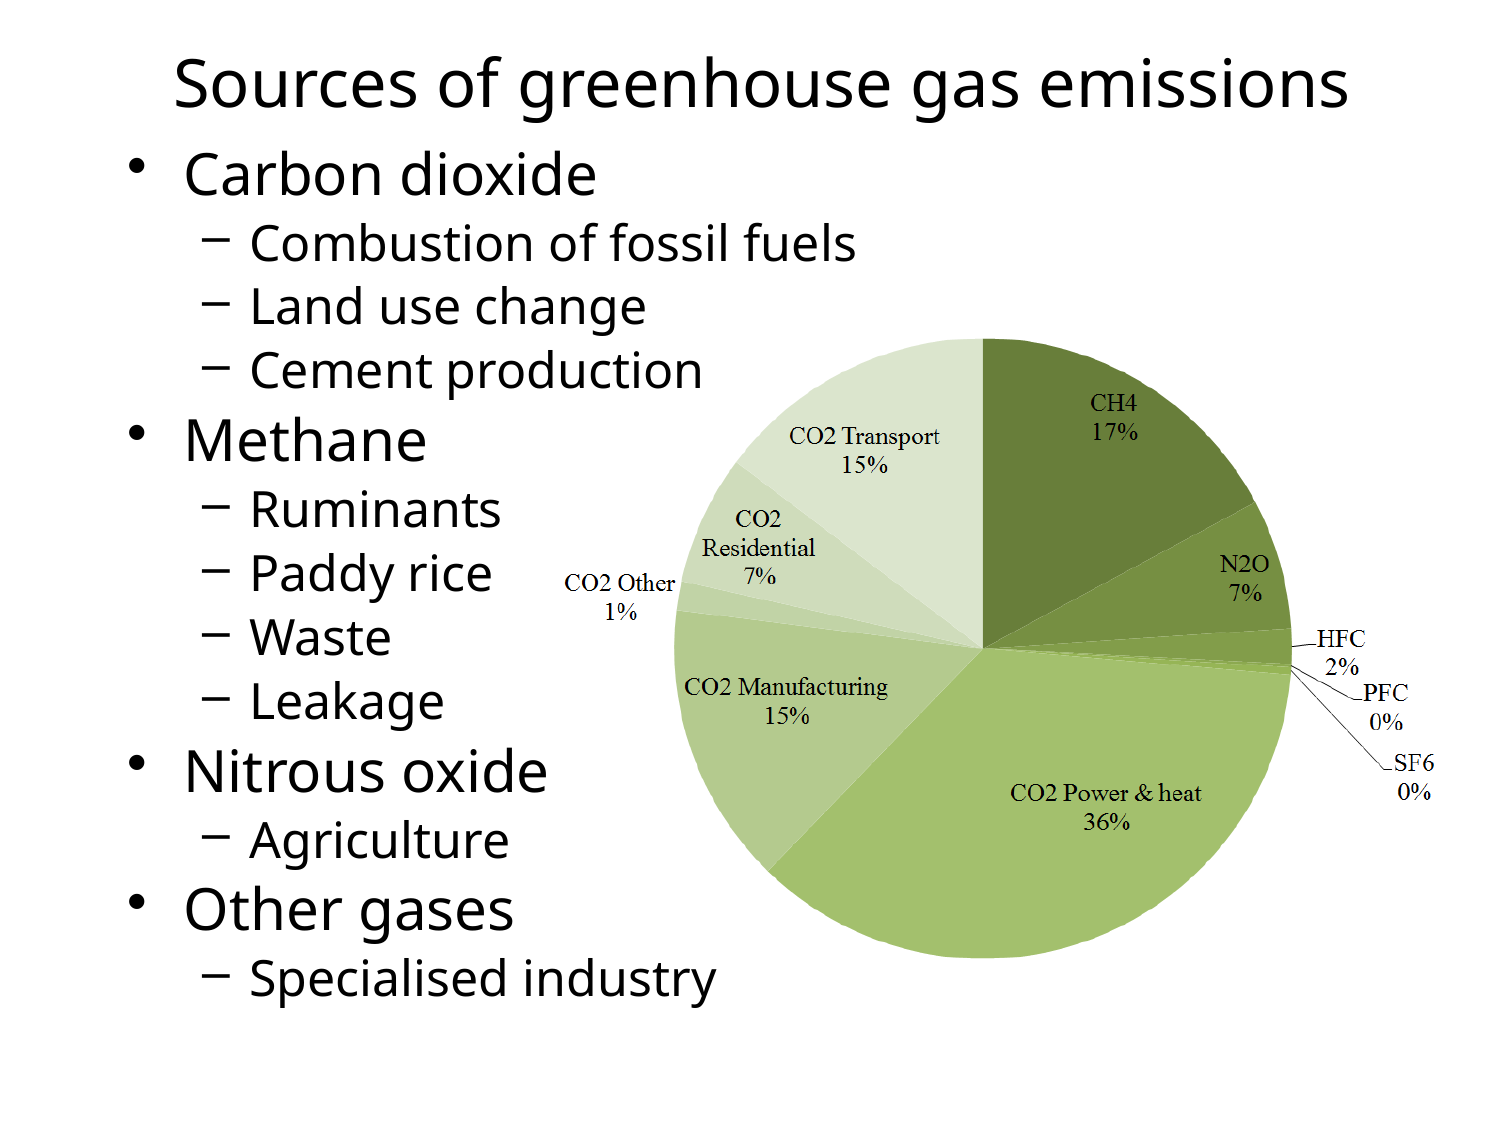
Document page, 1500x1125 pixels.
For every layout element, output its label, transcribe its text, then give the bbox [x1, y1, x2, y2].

list Carbon dioxide Combustion of fossil fuels Land use change Cement production Methane Ruminants Paddy rice Waste Leakage Nitrous oxide Agriculture Other gases Specialised industry [112, 137, 1388, 1038]
title Sources of greenhouse gas emissions [124, 0, 1401, 176]
picture [412, 274, 1500, 1023]
